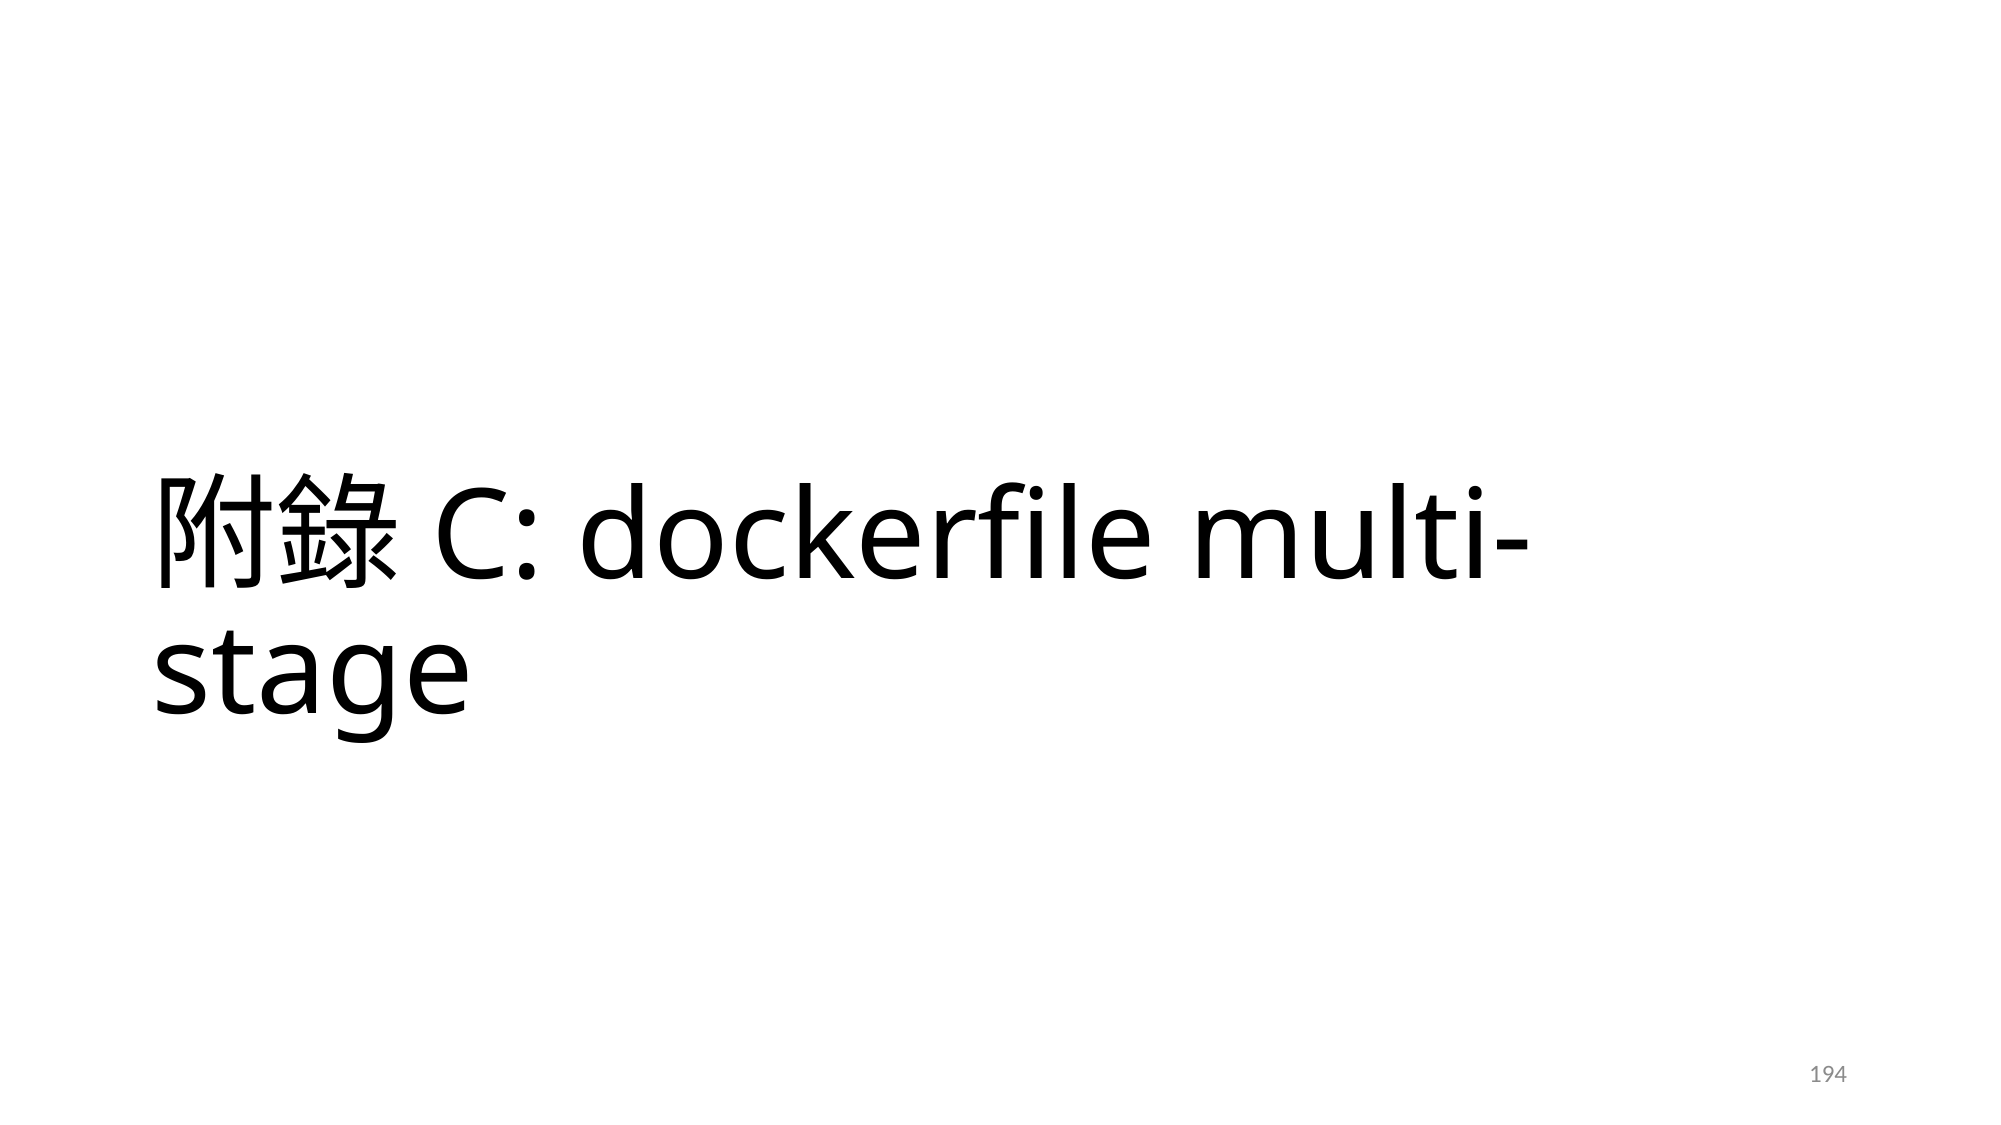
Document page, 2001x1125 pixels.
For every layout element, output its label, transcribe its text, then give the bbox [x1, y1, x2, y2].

slide_number 194 [1412, 1042, 1863, 1103]
title 附錄C: dockerfile multi-stage [136, 280, 1862, 749]
